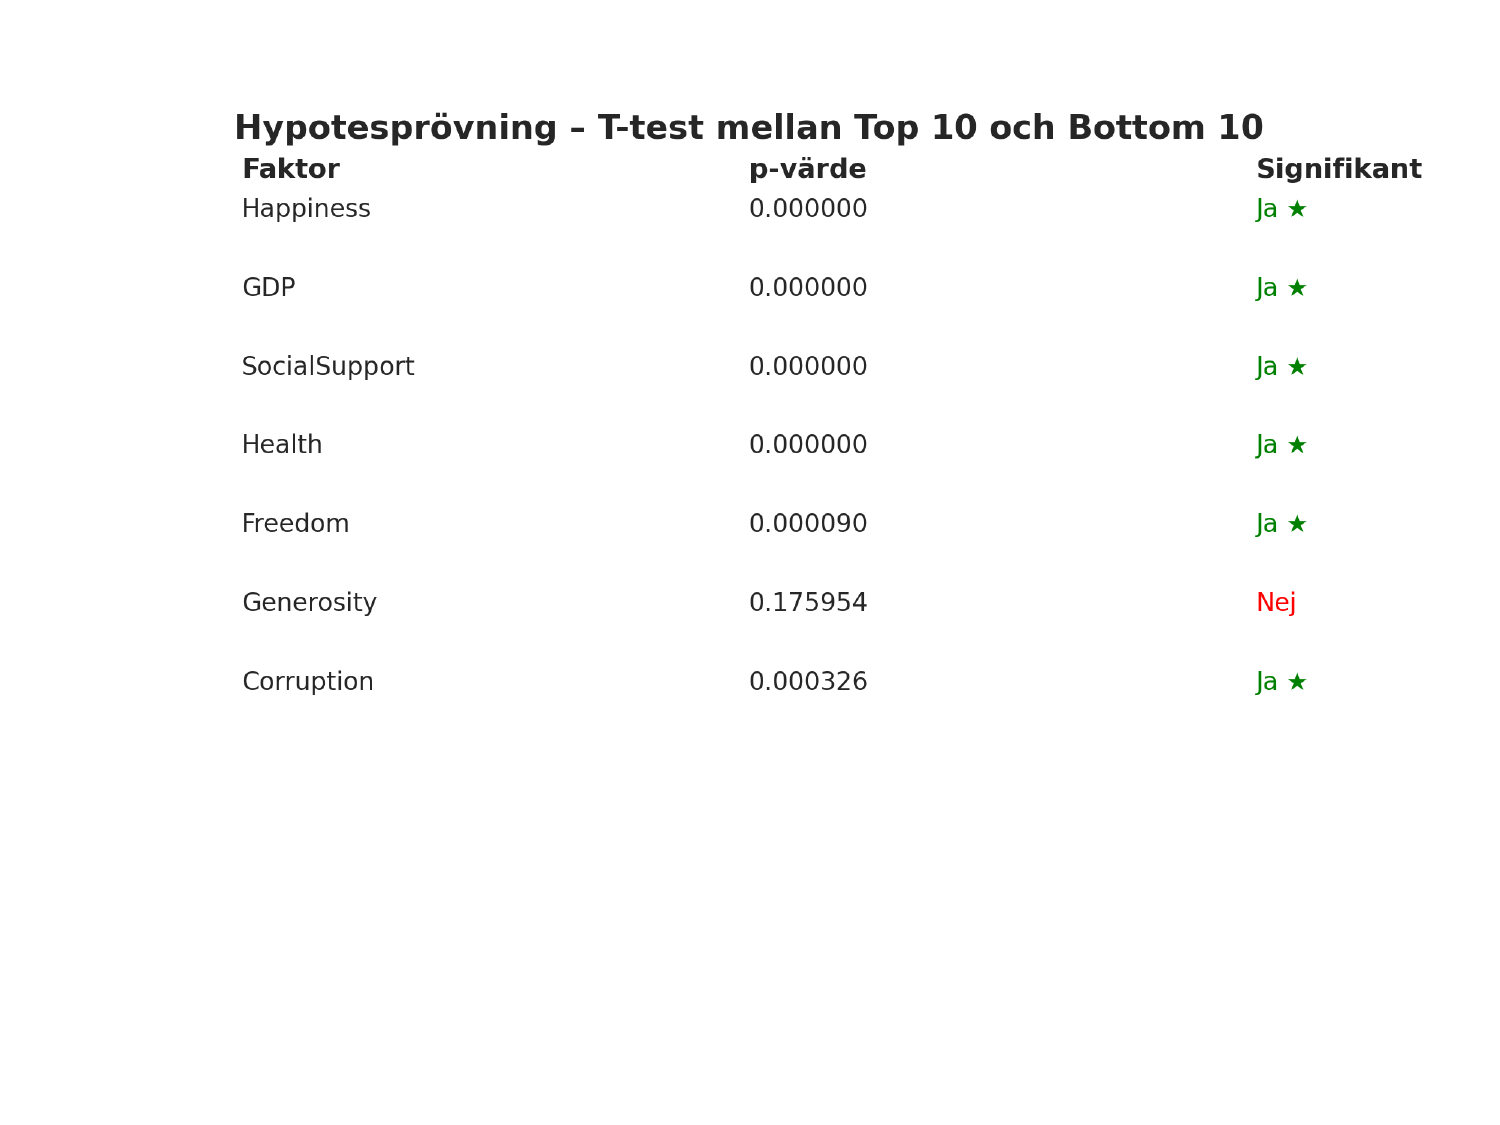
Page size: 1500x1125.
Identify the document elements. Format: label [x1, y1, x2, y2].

picture [9, 96, 1489, 980]
